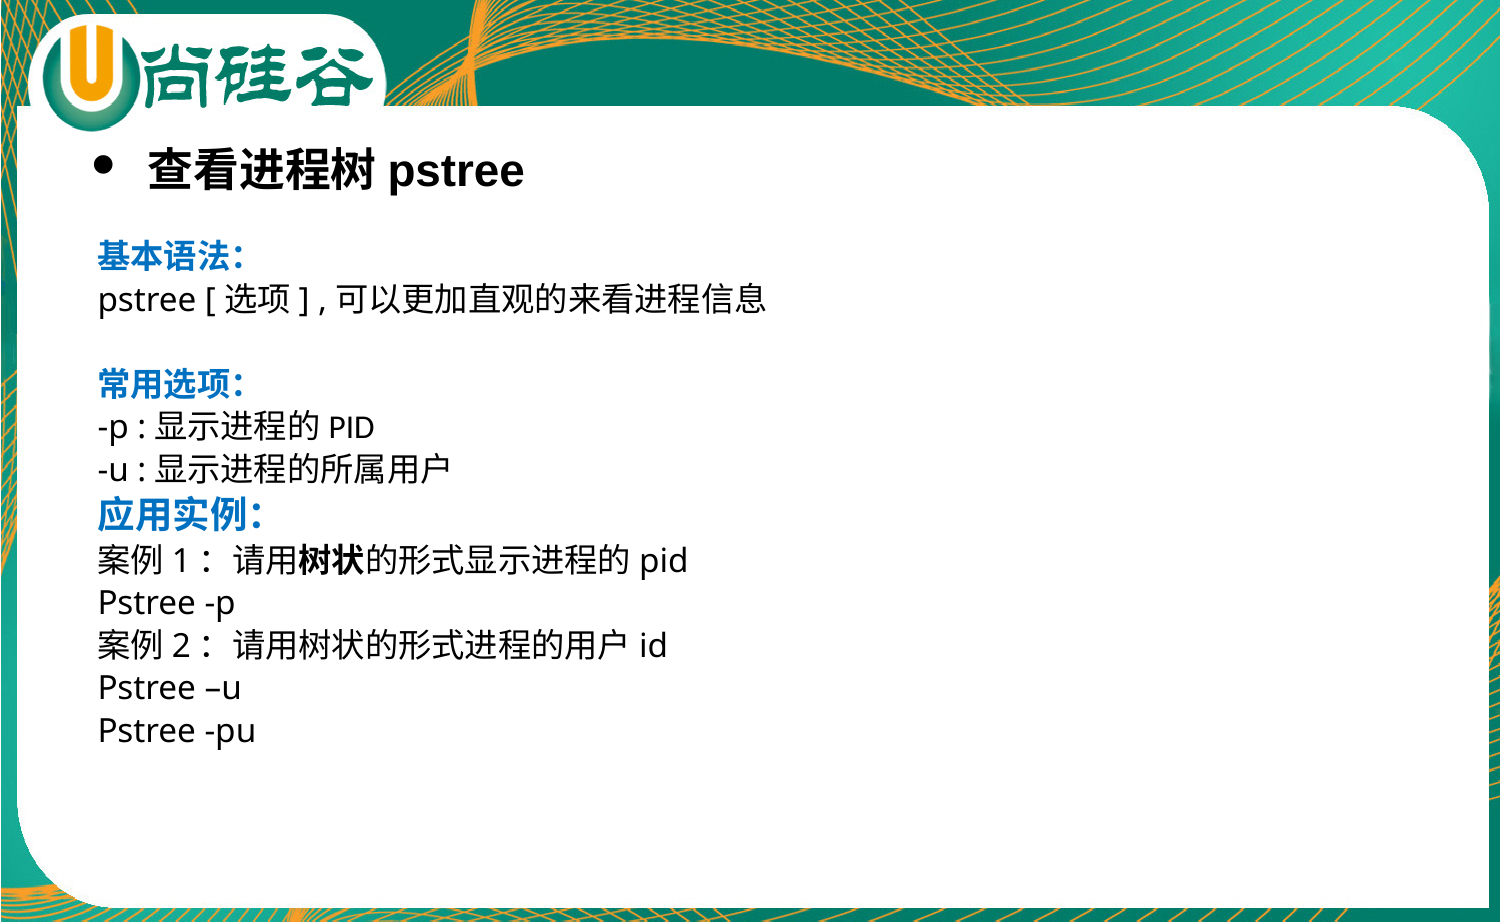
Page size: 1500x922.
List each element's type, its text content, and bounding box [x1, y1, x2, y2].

text_box 基本语法： pstree [选项] ,可以更加直观的来看进程信息 常用选项： -p :显示进程的PID -u :显示进程的所属用户 应用实例： 案例1：请用树状的形式显示进程的pid Pstree -p 案例2：请用树状的形式进程的用户id Pstree –u Pstree -pu [82, 232, 1436, 757]
text_box 查看进程树pstree [76, 139, 1270, 204]
picture [0, 0, 1500, 922]
